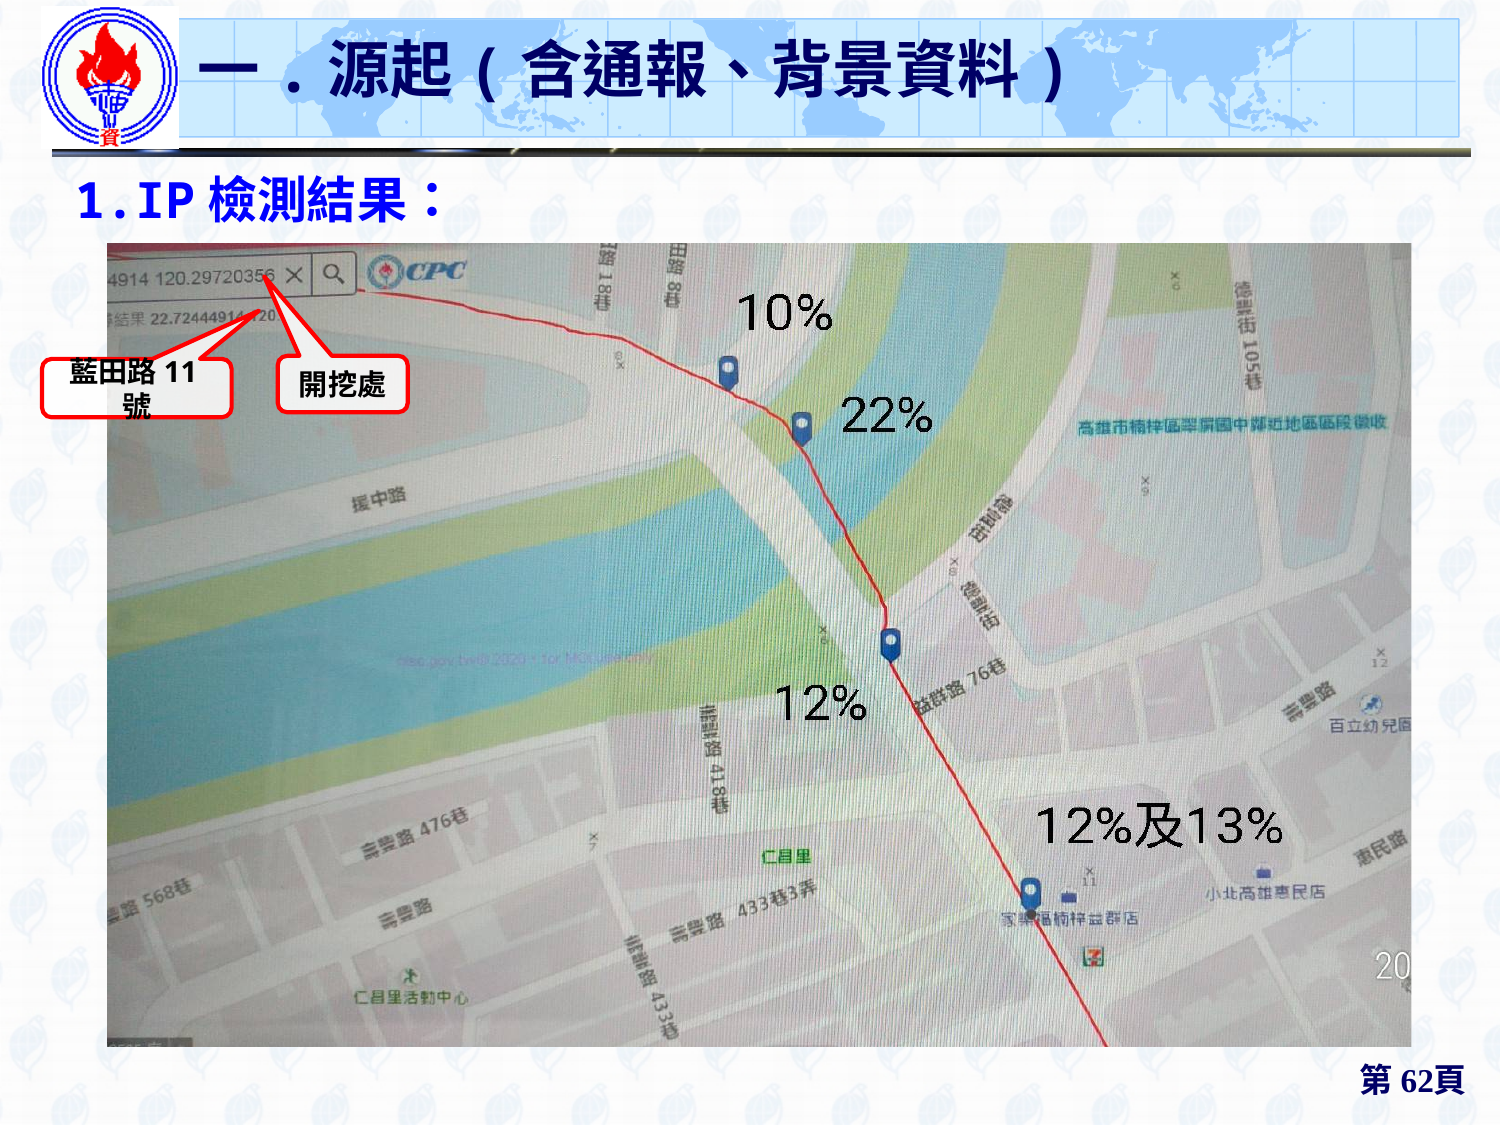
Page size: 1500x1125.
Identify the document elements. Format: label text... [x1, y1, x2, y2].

text_box 1.IP檢測結果： [60, 160, 1450, 823]
picture [0, 0, 1500, 1125]
text_box 藍田路11號 [39, 356, 101, 420]
title 一.源起(含通報、背景資料) [183, 19, 1500, 115]
slide_number 第62頁 [1131, 1051, 1483, 1125]
